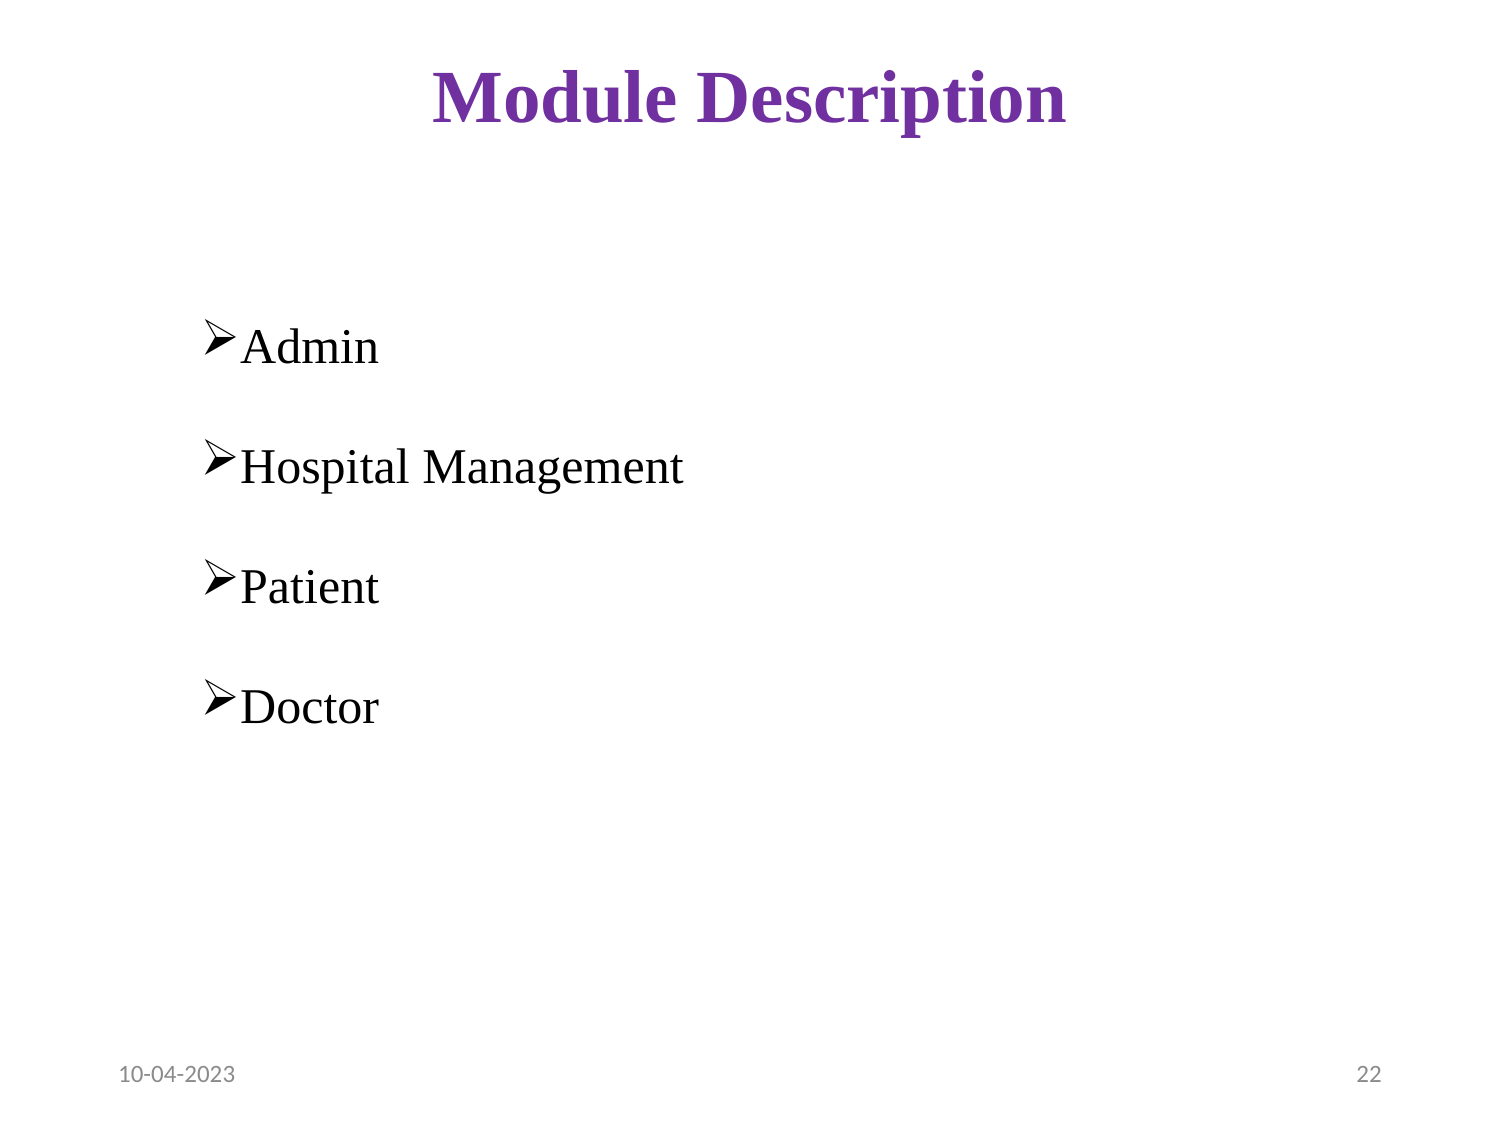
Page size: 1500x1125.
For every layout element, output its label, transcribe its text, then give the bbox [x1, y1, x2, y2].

slide_number 22 [1059, 1042, 1397, 1103]
title Module Description [103, 54, 1397, 142]
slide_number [103, 1042, 441, 1103]
text_box Admin Hospital Management Patient Doctor [185, 246, 1007, 742]
